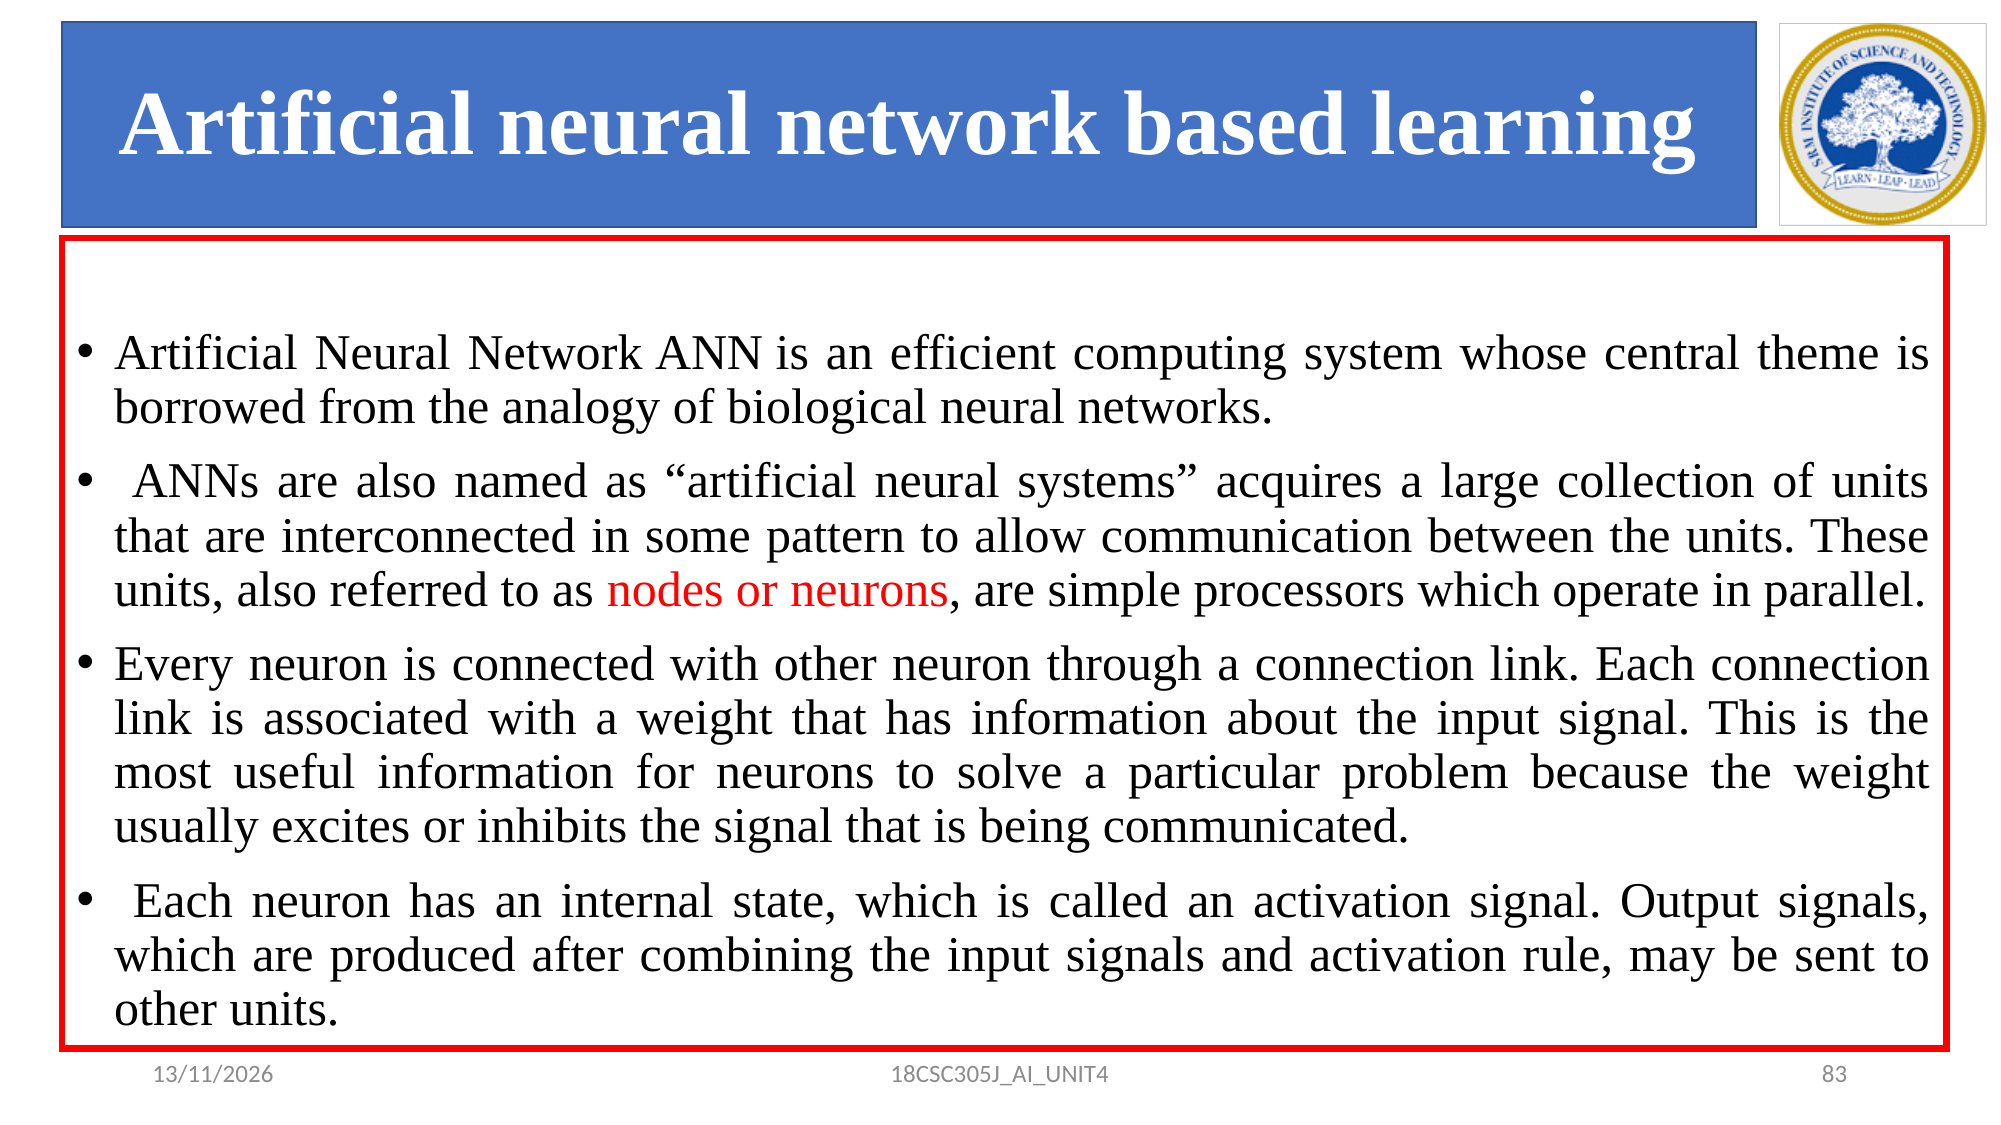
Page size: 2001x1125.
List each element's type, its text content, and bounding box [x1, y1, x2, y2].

title Artificial neural network based learning [61, 21, 1757, 228]
list Artificial Neural Network ANN is an efficient computing system whose central theme is borrowed from the analogy of biological neural networks. ANNs are also named as “artificial neural systems” acquires a large collection of units that are interconnected in some pattern to allow communication between the units. These units, also referred to as nodes or neurons, are simple processors which operate in parallel. Every neuron is connected with other neuron through a connection link. Each connection link is associated with a weight that has information about the input signal. This is the most useful information for neurons to solve a particular problem because the weight usually excites or inhibits the signal that is being communicated. Each neuron has an internal state, which is called an activation signal. Output signals, which are produced after combining the input signals and activation rule, may be sent to other units. [61, 237, 1948, 1049]
picture [1778, 22, 1988, 227]
footer 18CSC305J_AI_UNIT4 [662, 1042, 1338, 1103]
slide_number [137, 1042, 588, 1103]
slide_number 83 [1412, 1042, 1863, 1103]
